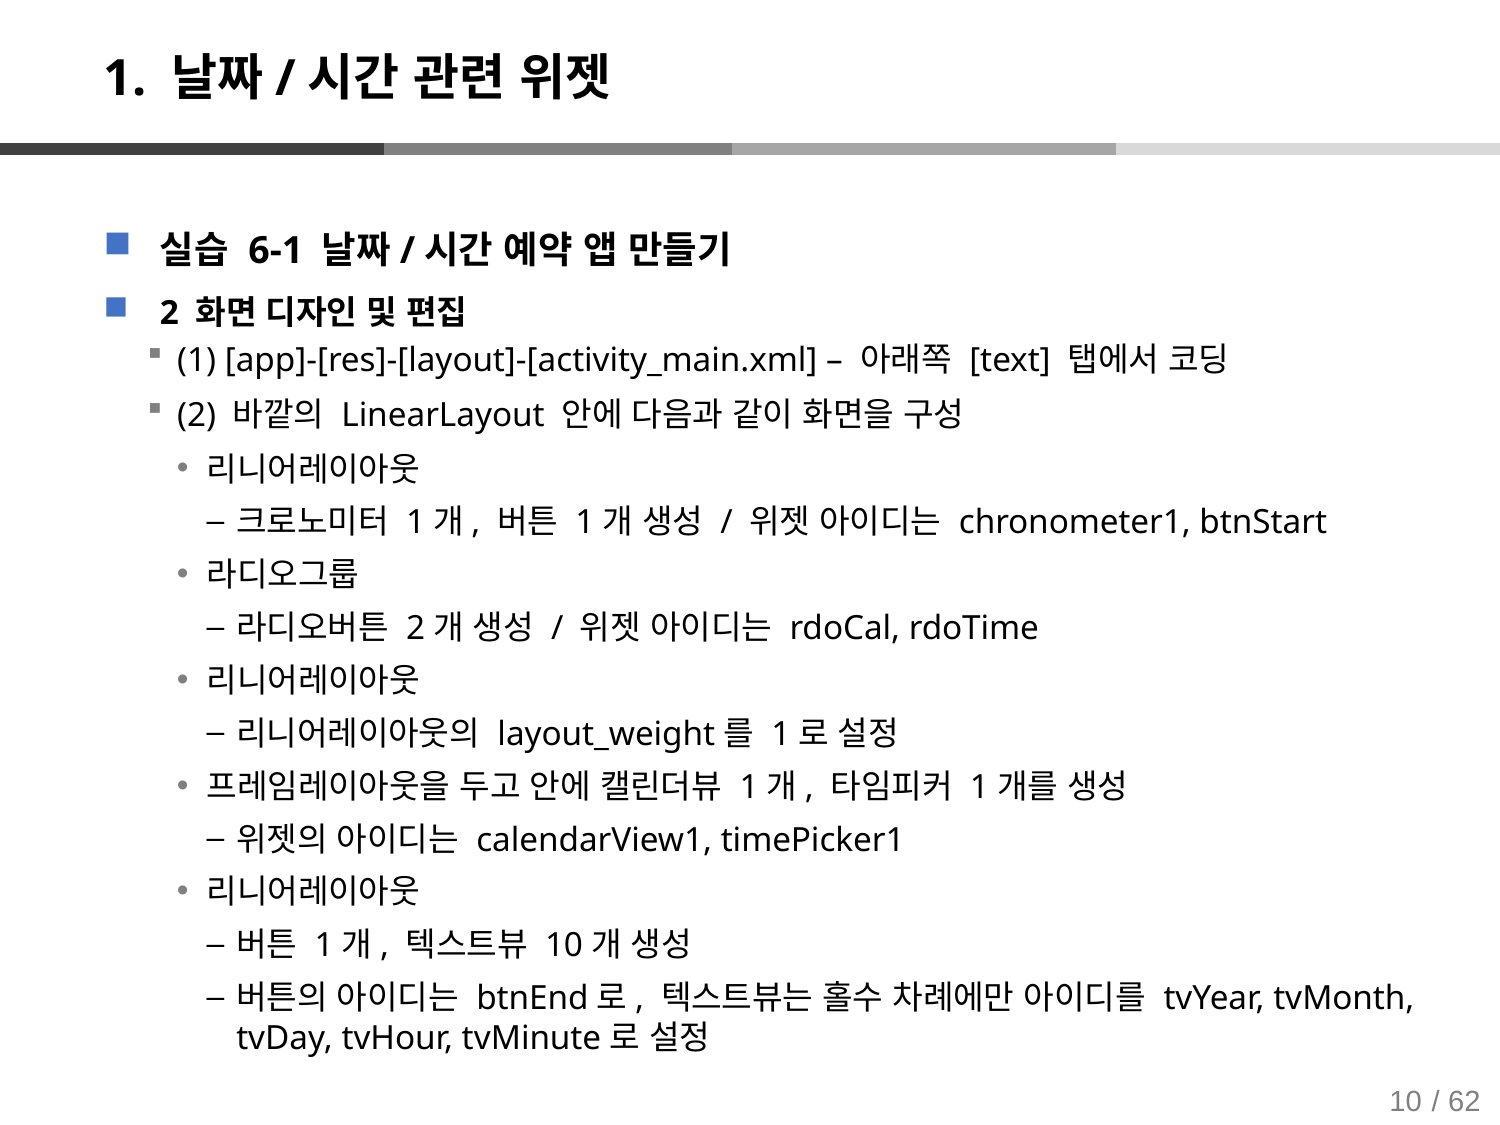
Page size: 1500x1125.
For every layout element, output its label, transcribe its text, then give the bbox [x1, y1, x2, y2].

list 실습 6-1 날짜/시간 예약 앱 만들기 2 화면 디자인 및 편집 (1) [app]-[res]-[layout]-[activity_main.xml] – 아래쪽 [text] 탭에서 코딩 (2) 바깥의 LinearLayout 안에 다음과 같이 화면을 구성 리니어레이아웃 크로노미터 1개, 버튼 1개 생성 / 위젯 아이디는 chronometer1, btnStart 라디오그룹 라디오버튼 2개 생성 / 위젯 아이디는 rdoCal, rdoTime 리니어레이아웃 리니어레이아웃의 layout_weight를 1로 설정 프레임레이아웃을 두고 안에 캘린더뷰 1개, 타임피커 1개를 생성 위젯의 아이디는 calendarView1, timePicker1 리니어레이아웃 버튼 1개, 텍스트뷰 10개 생성 버튼의 아이디는 btnEnd로, 텍스트뷰는 홀수 차례에만 아이디를 tvYear, tvMonth, tvDay, tvHour, tvMinute로 설정 [88, 196, 1436, 1083]
title 1. 날짜/시간 관련 위젯 [88, 30, 1211, 121]
